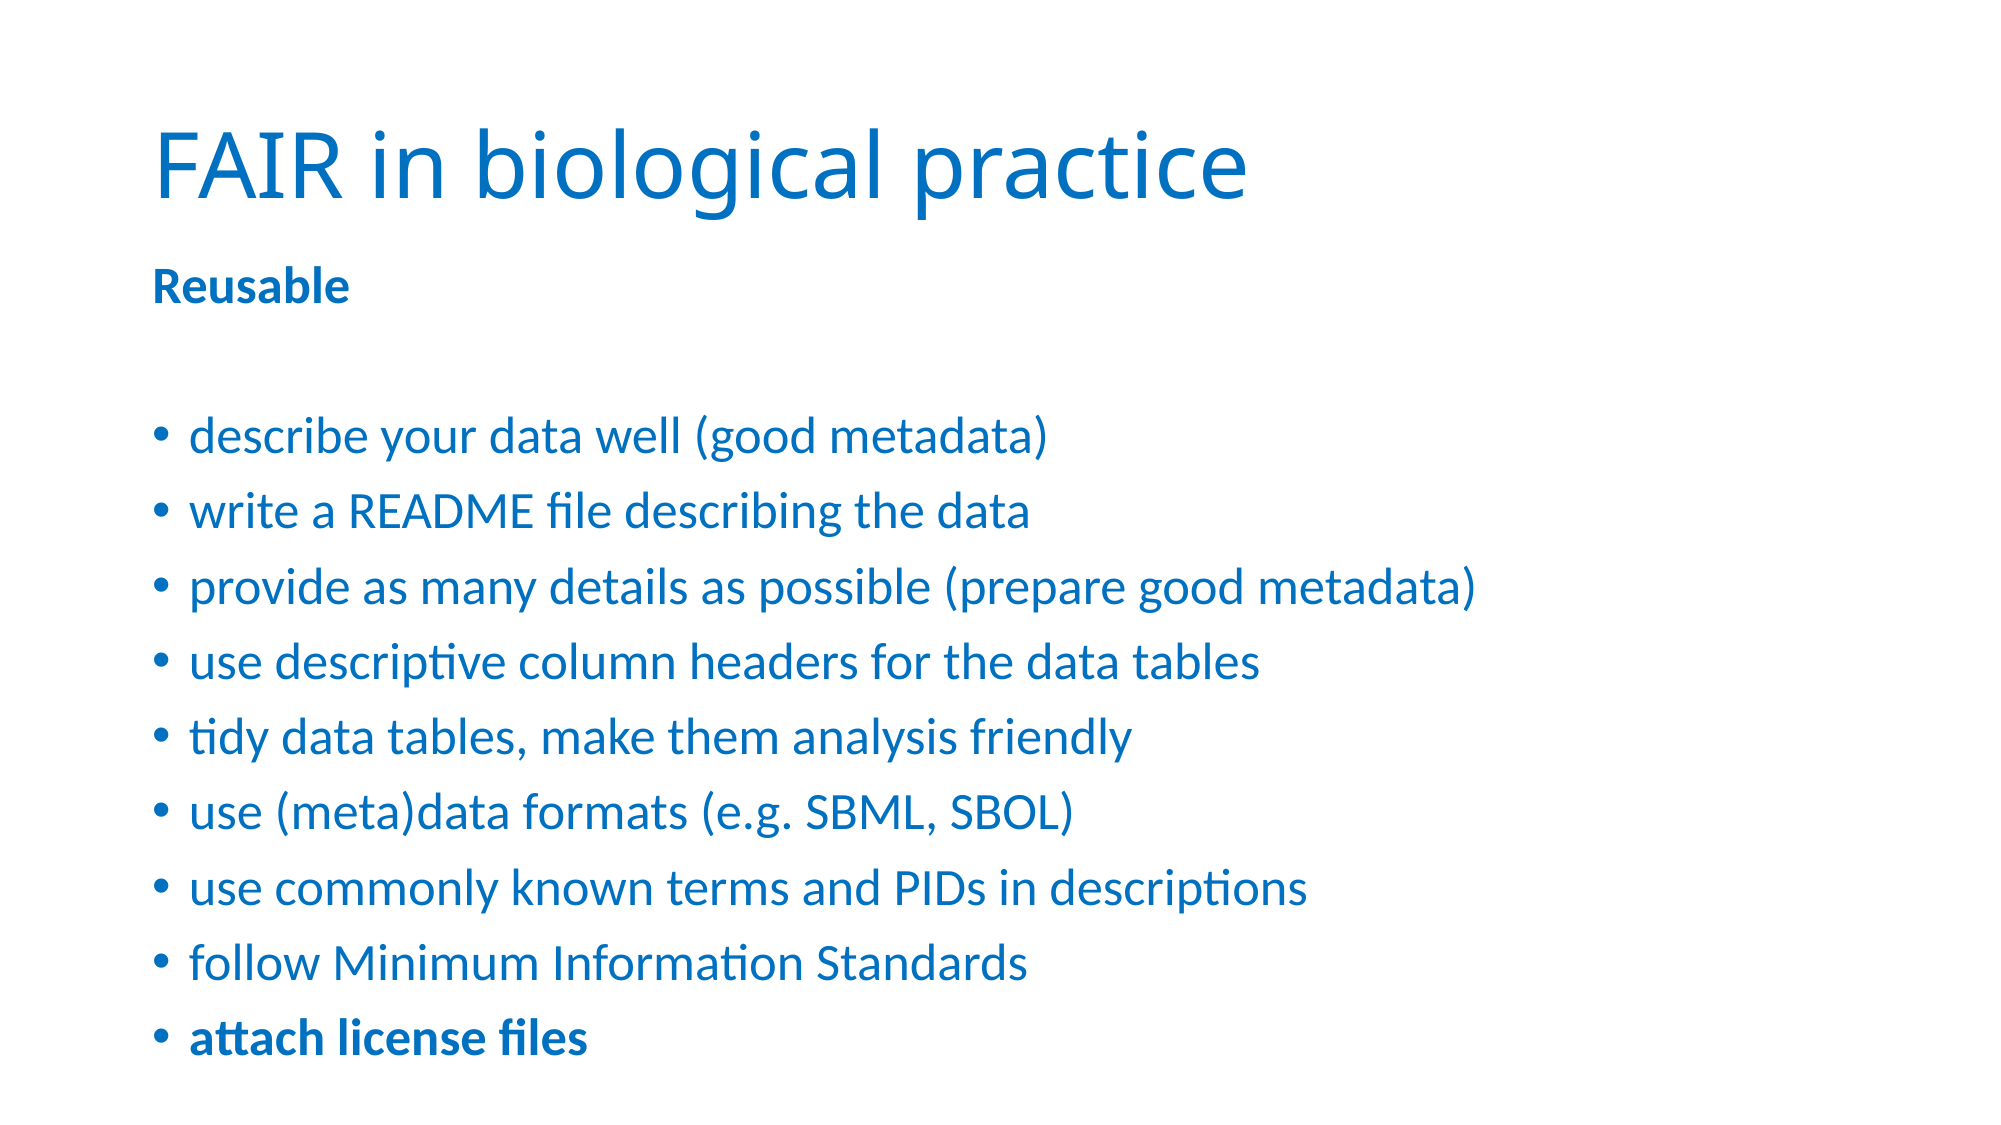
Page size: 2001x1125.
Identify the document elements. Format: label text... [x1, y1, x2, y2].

list Reusable describe your data well (good metadata) write a README file describing the data provide as many details as possible (prepare good metadata) use descriptive column headers for the data tables tidy data tables, make them analysis friendly use (meta)data formats (e.g. SBML, SBOL) use commonly known terms and PIDs in descriptions follow Minimum Information Standards attach license files [137, 250, 1863, 1083]
title FAIR in biological practice [137, 59, 1863, 250]
